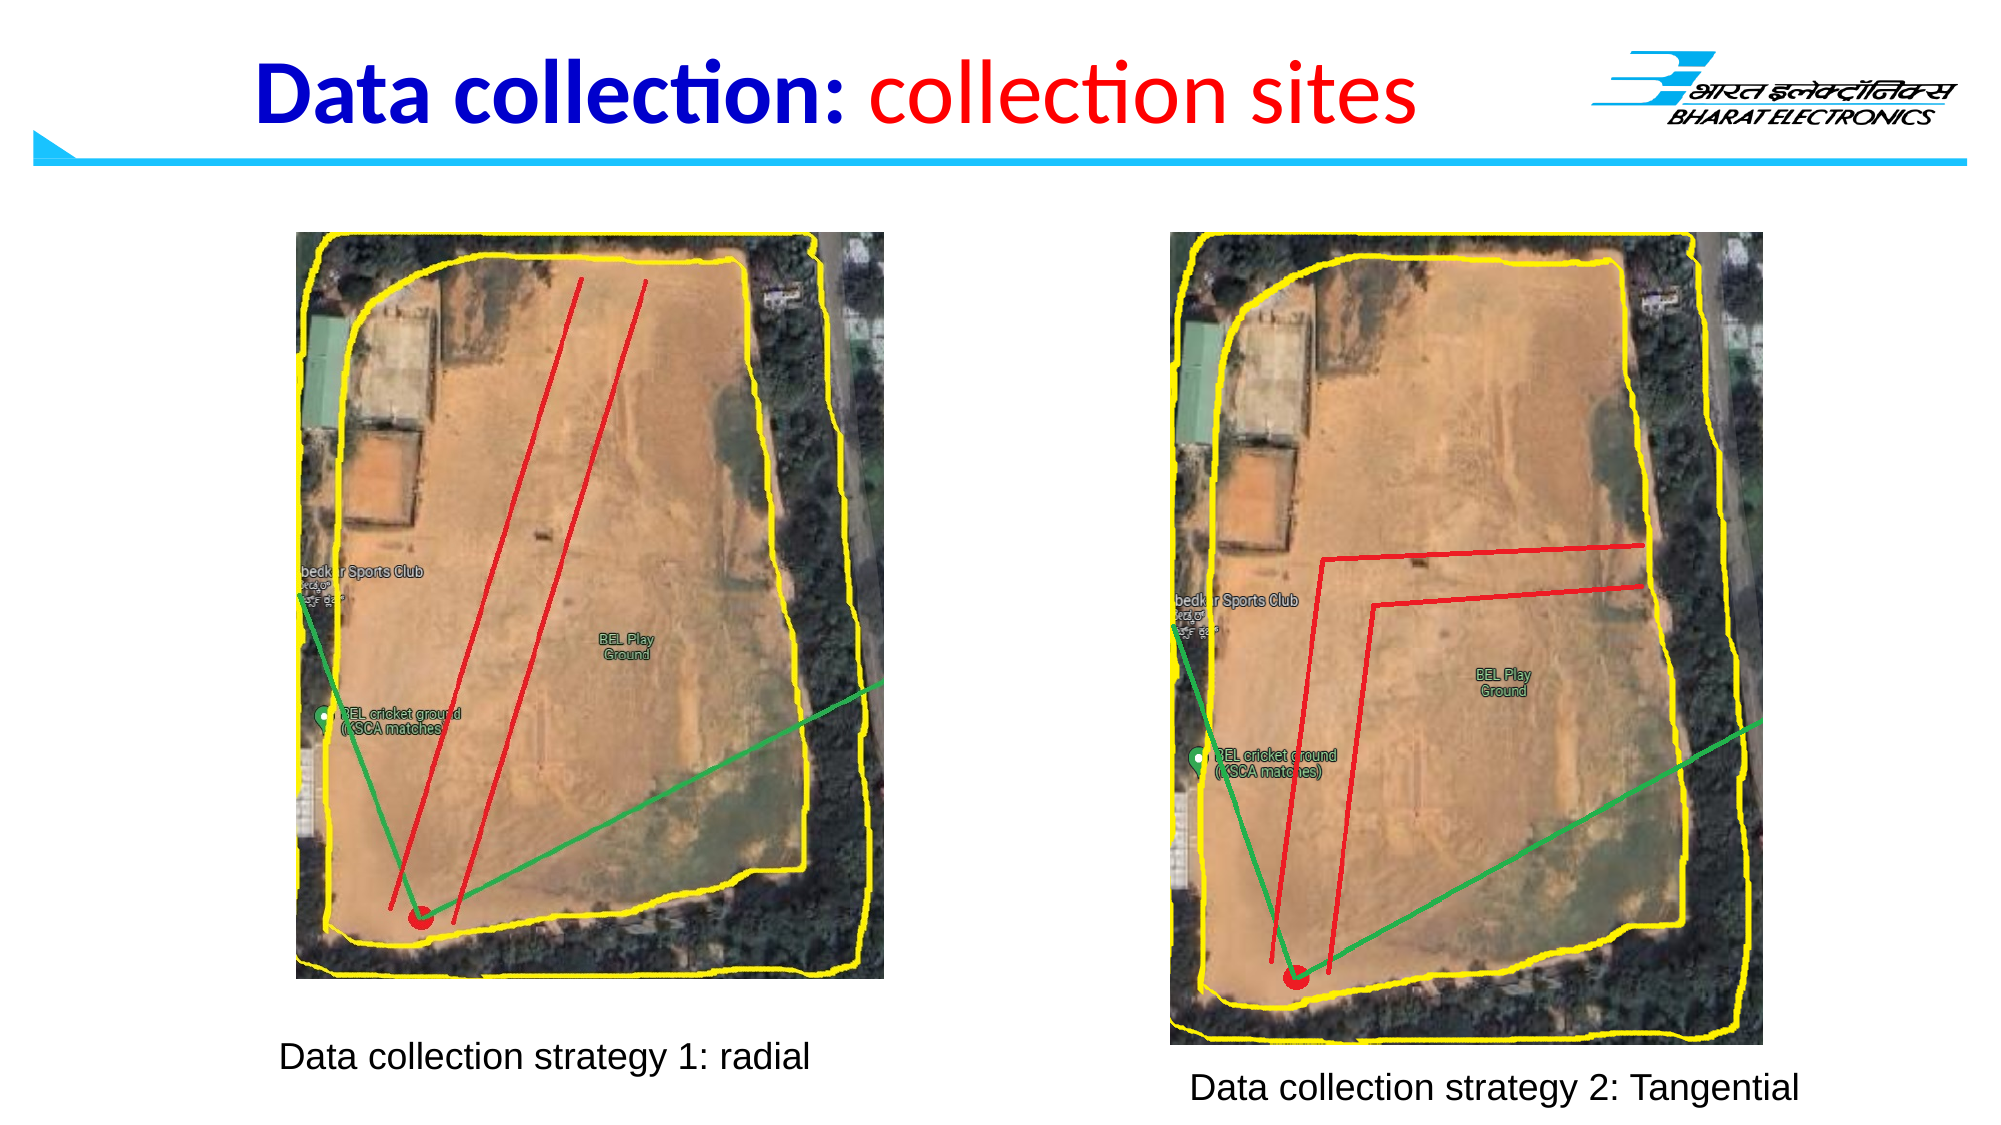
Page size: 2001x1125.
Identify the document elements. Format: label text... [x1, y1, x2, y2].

picture [1674, 51, 1958, 125]
text_box Data collection strategy 1: radial [263, 1024, 826, 1085]
picture [295, 232, 884, 979]
picture [1170, 232, 1763, 1045]
text_box Data collection: collection sites [0, 0, 1674, 188]
text_box Data collection strategy 2: Tangential [1174, 1055, 1816, 1115]
